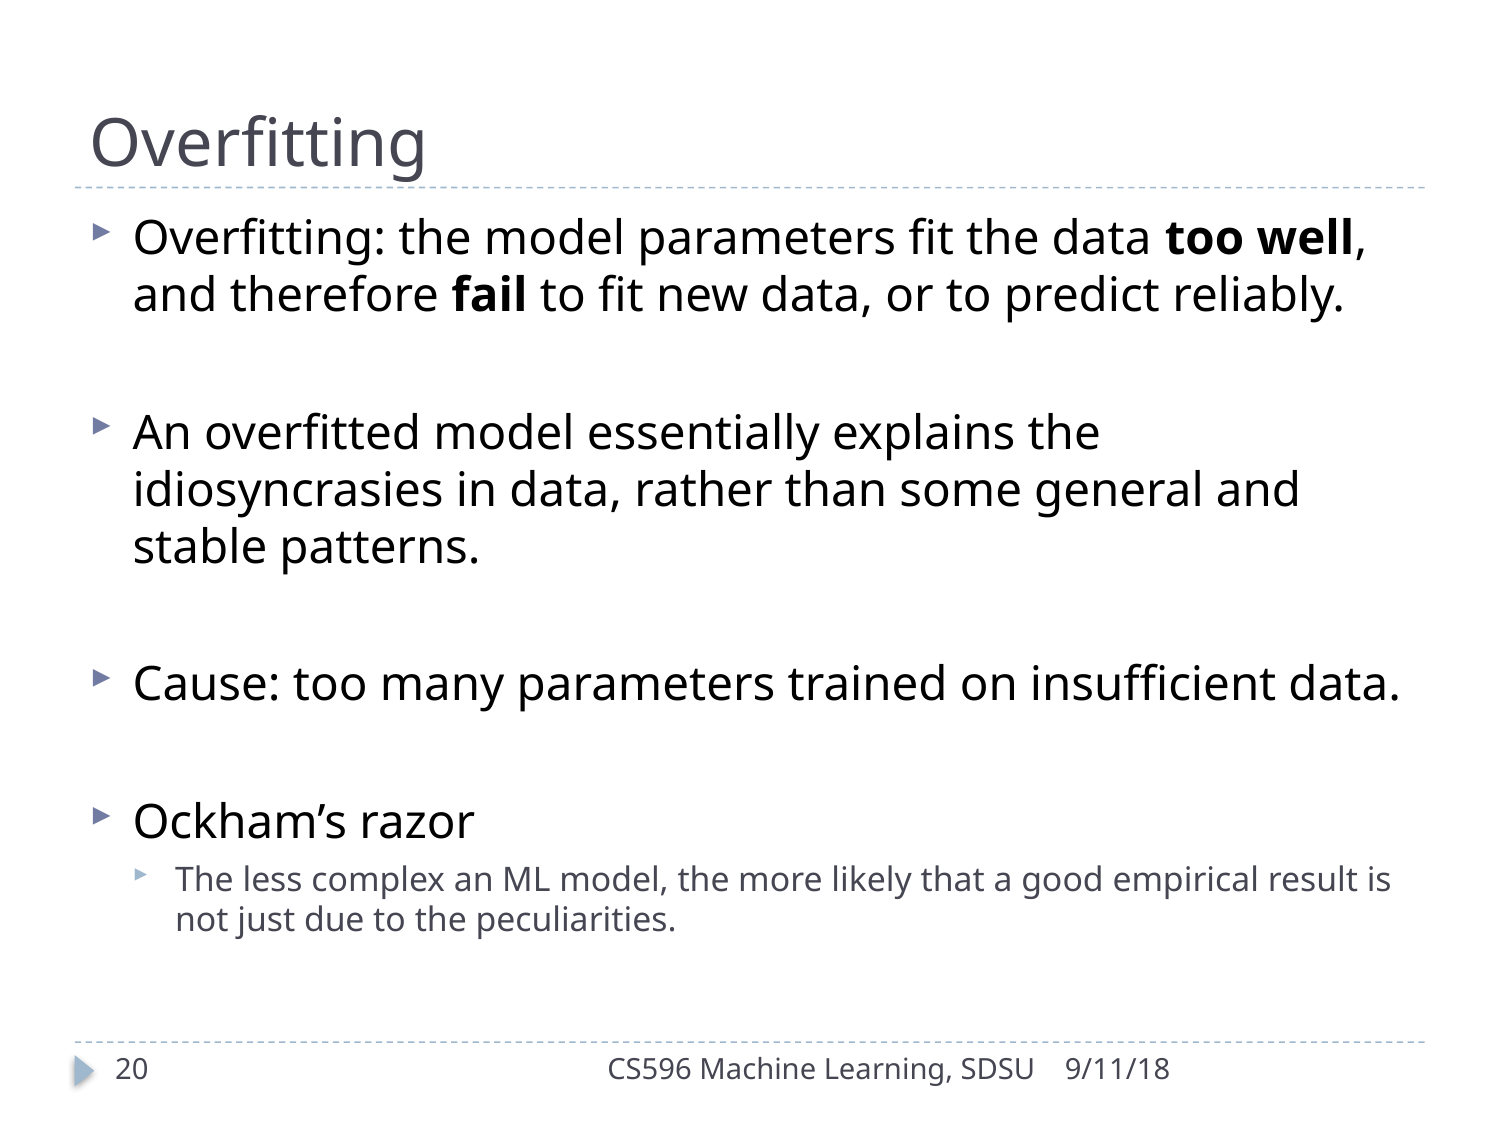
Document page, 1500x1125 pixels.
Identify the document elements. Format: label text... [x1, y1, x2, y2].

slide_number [1051, 1042, 1426, 1103]
title Overfitting [75, 24, 1425, 188]
list Overfitting: the model parameters fit the data too well, and therefore fail to fit new data, or to predict reliably. An overfitted model essentially explains the idiosyncrasies in data, rather than some general and stable patterns. Cause: too many parameters trained on insufficient data. Ockham’s razor The less complex an ML model, the more likely that a good empirical result is not just due to the peculiarities. [75, 200, 1425, 1010]
slide_number 20 [100, 1042, 426, 1103]
footer CS596 Machine Learning, SDSU [475, 1042, 1051, 1103]
